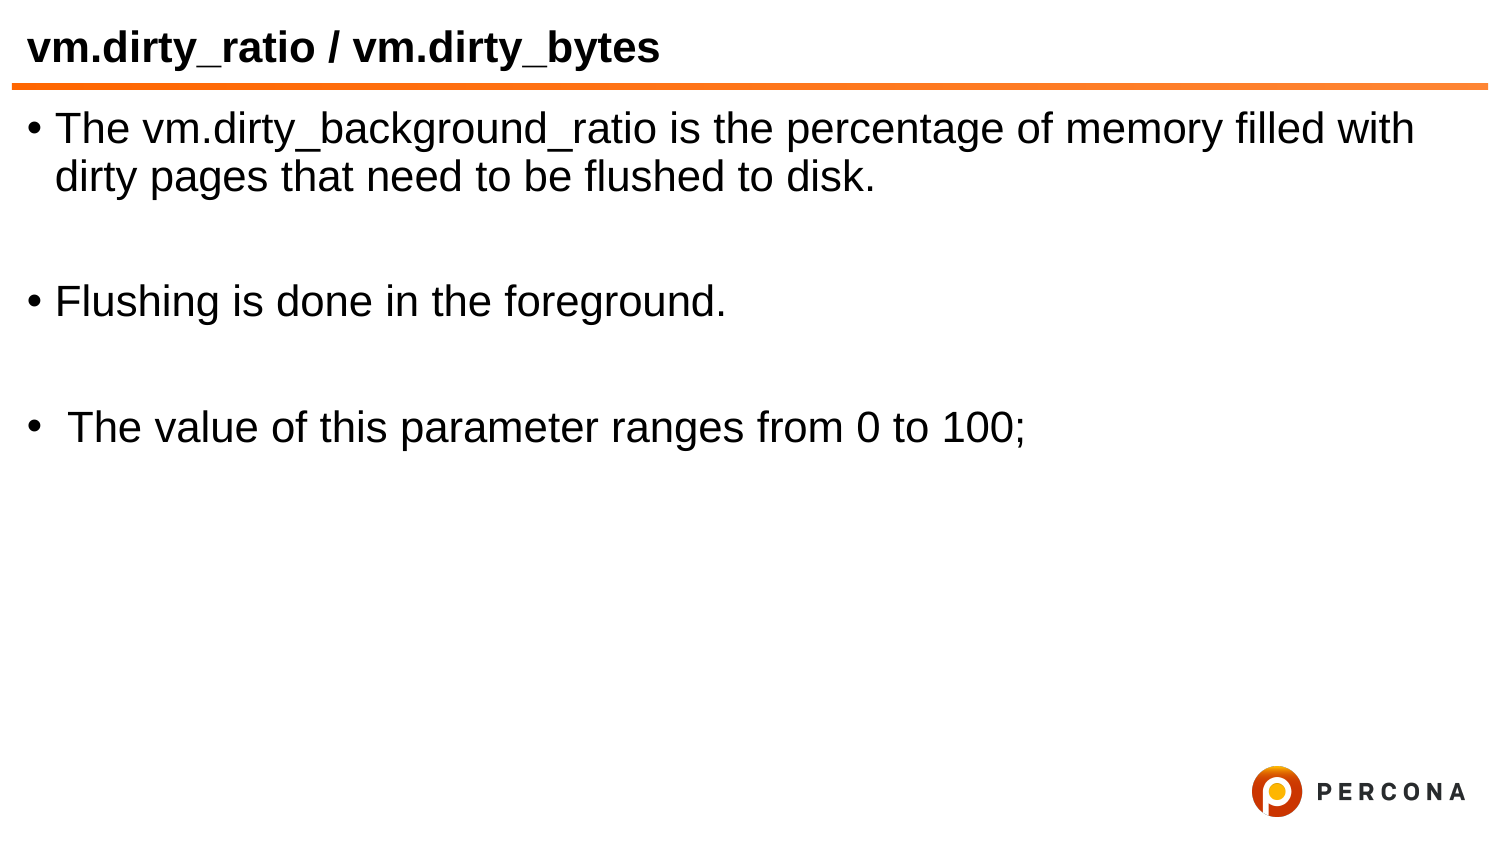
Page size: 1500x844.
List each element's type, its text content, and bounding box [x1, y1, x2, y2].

picture [1252, 766, 1465, 817]
list The vm.dirty_background_ratio is the percentage of memory filled with dirty pages that need to be flushed to disk. Flushing is done in the foreground. The value of this parameter ranges from 0 to 100; [11, 98, 1489, 756]
title vm.dirty_ratio / vm.dirty_bytes [11, 17, 1489, 80]
